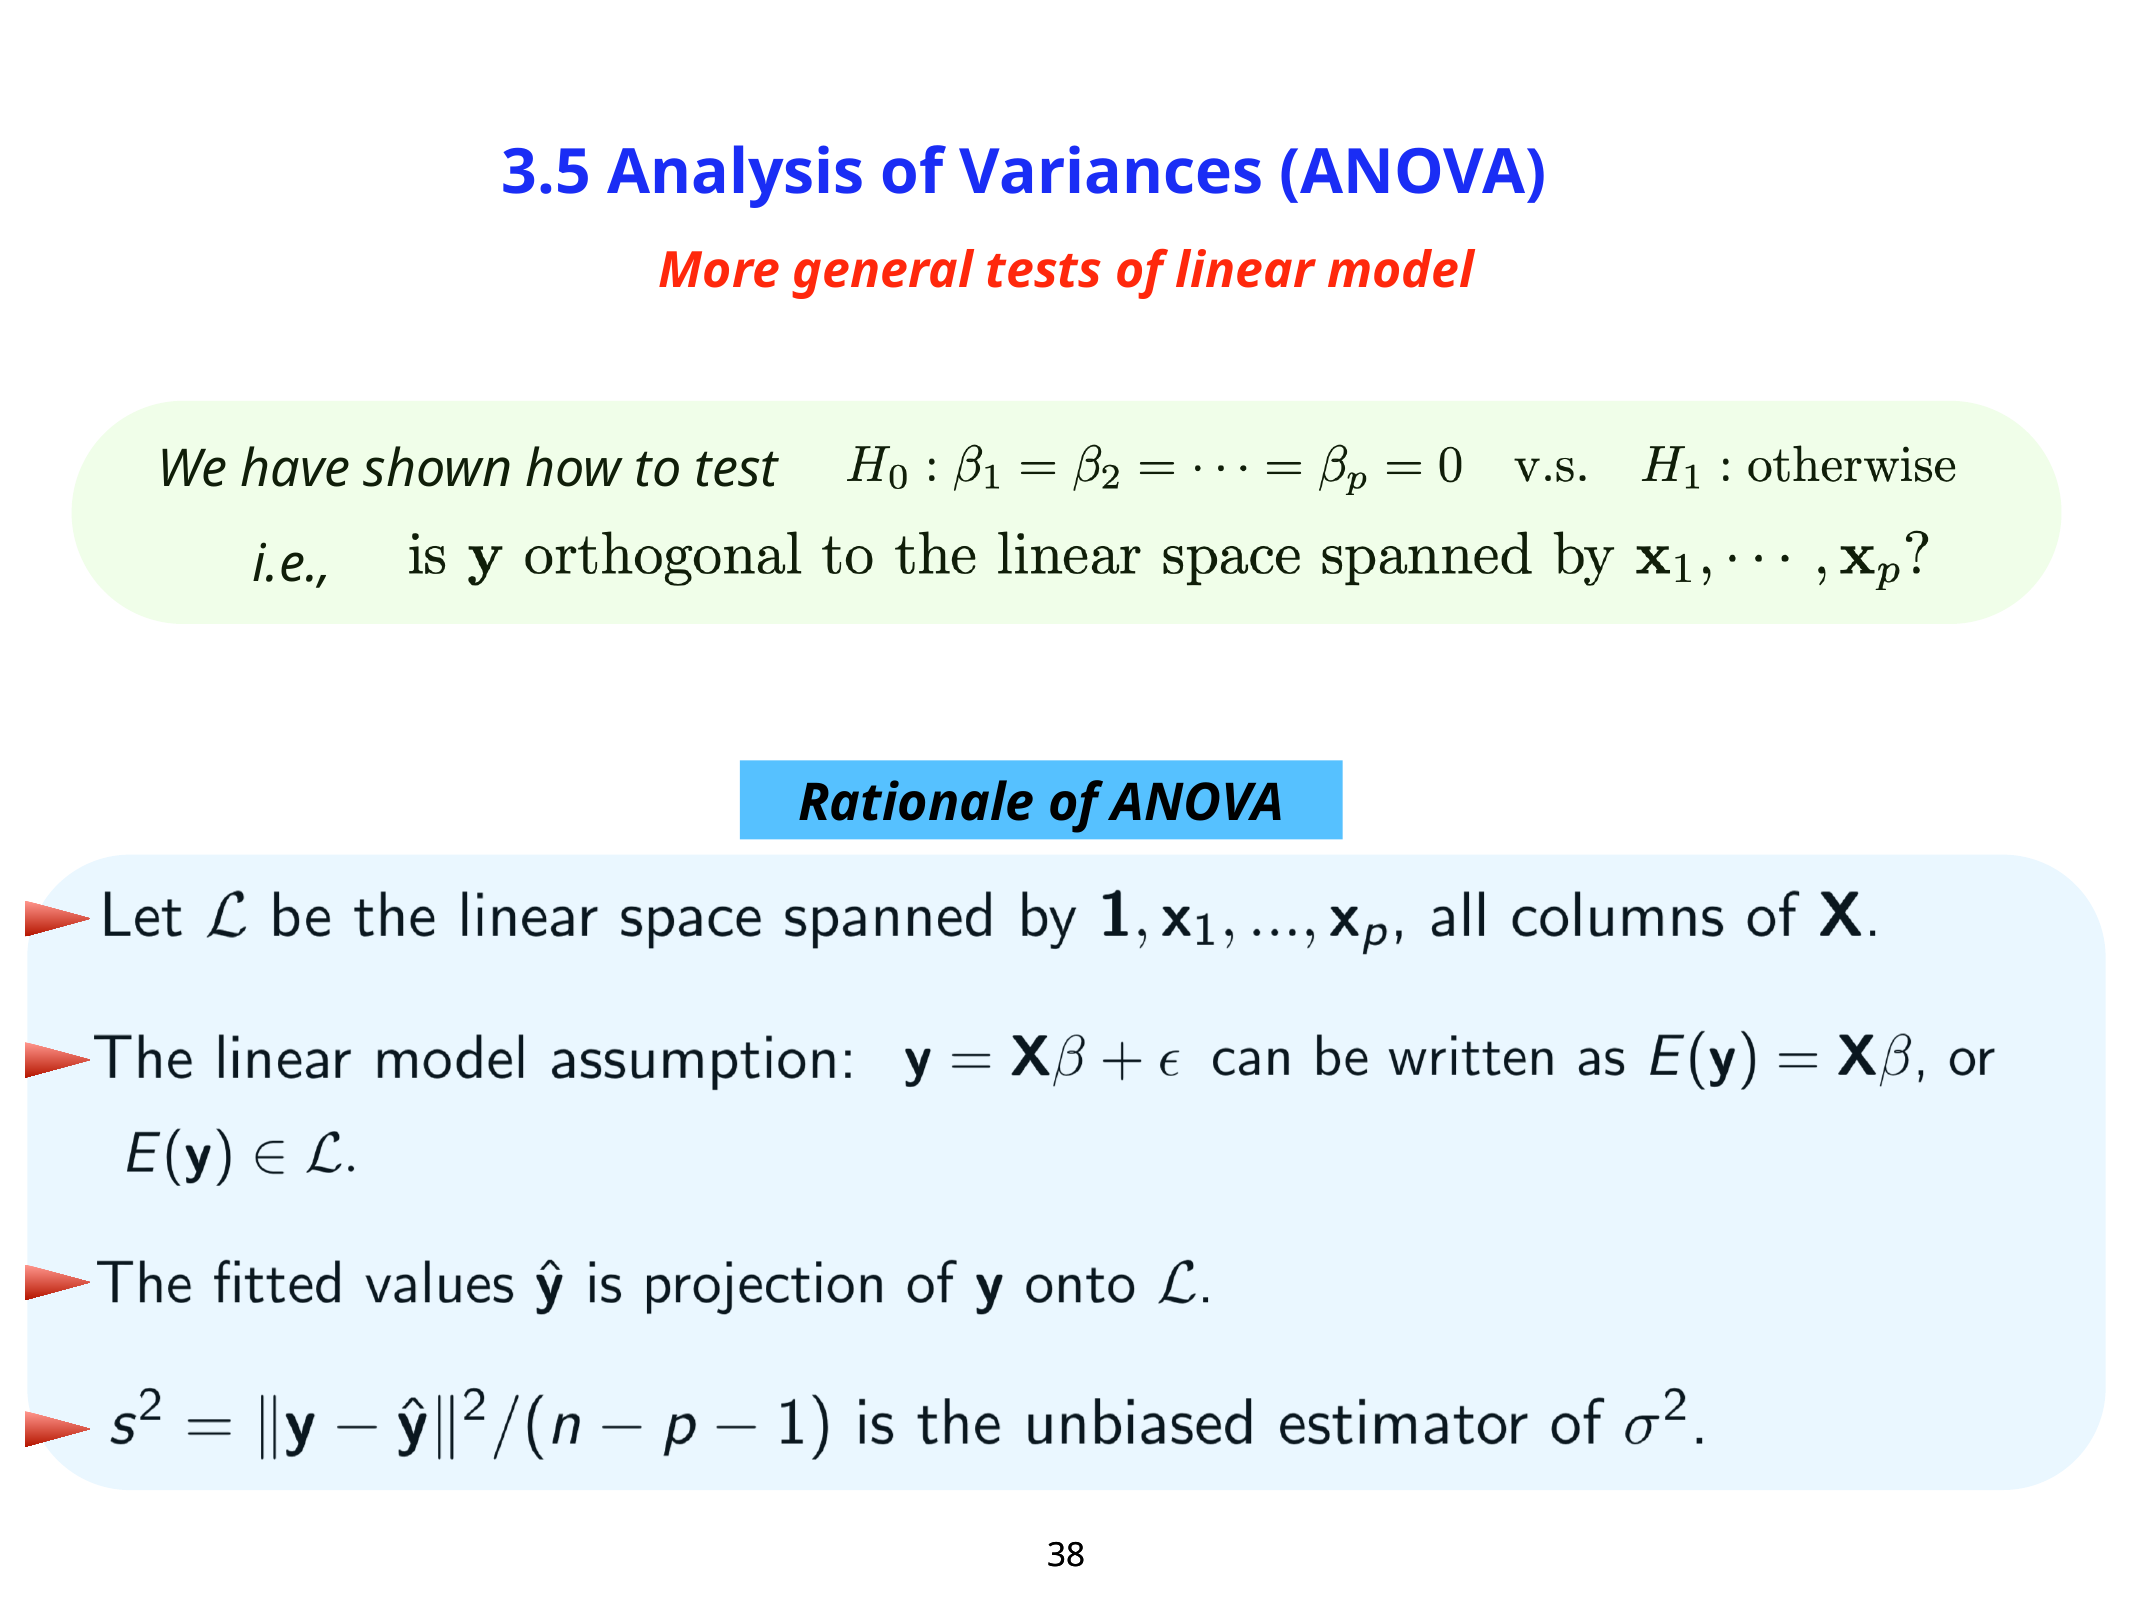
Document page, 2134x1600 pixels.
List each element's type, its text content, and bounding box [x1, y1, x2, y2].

picture [82, 1022, 865, 1098]
text_box [27, 854, 2106, 1491]
text_box [24, 1411, 90, 1447]
text_box [24, 1042, 82, 1078]
text_box More general tests of linear model [650, 229, 1483, 306]
text_box [24, 1264, 85, 1300]
text_box Rationale of ANOVA [739, 760, 1343, 840]
picture [847, 444, 1956, 495]
picture [1203, 1026, 2006, 1096]
text_box [71, 400, 2062, 624]
text_box 38 [976, 1524, 1156, 1587]
picture [85, 1244, 1226, 1321]
picture [409, 530, 1929, 590]
picture [892, 1022, 1191, 1098]
picture [84, 877, 1898, 961]
picture [90, 1374, 1717, 1483]
slide_number 38 [1038, 1524, 1094, 1579]
text_box [24, 900, 84, 937]
picture [121, 1119, 365, 1190]
text_box 3.5 Analysis of Variances (ANOVA) [493, 122, 1556, 215]
